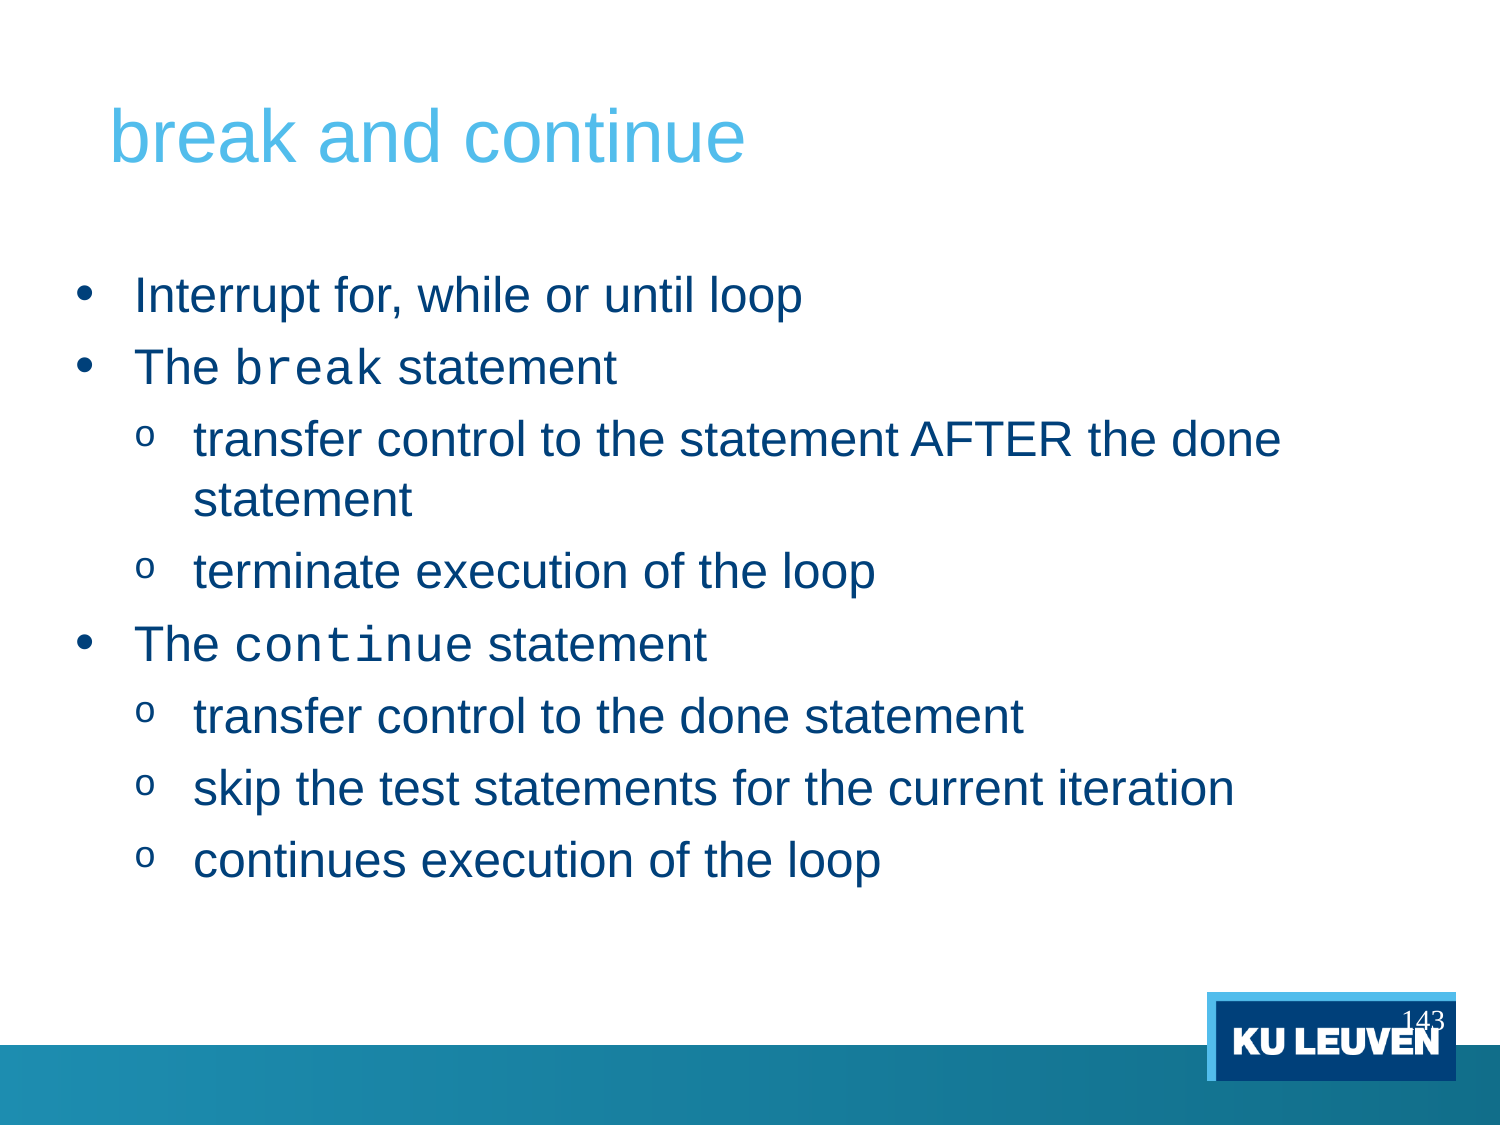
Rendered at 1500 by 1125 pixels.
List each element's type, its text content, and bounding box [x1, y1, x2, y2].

title break and continue [88, 29, 1456, 178]
list Interrupt for, while or until loop The break statement transfer control to the statement AFTER the done statement terminate execution of the loop The continue statement transfer control to the done statement skip the test statements for the current iteration continues execution of the loop [75, 262, 1300, 953]
slide_number 143 [1346, 1000, 1500, 1049]
picture [1207, 992, 1456, 1081]
